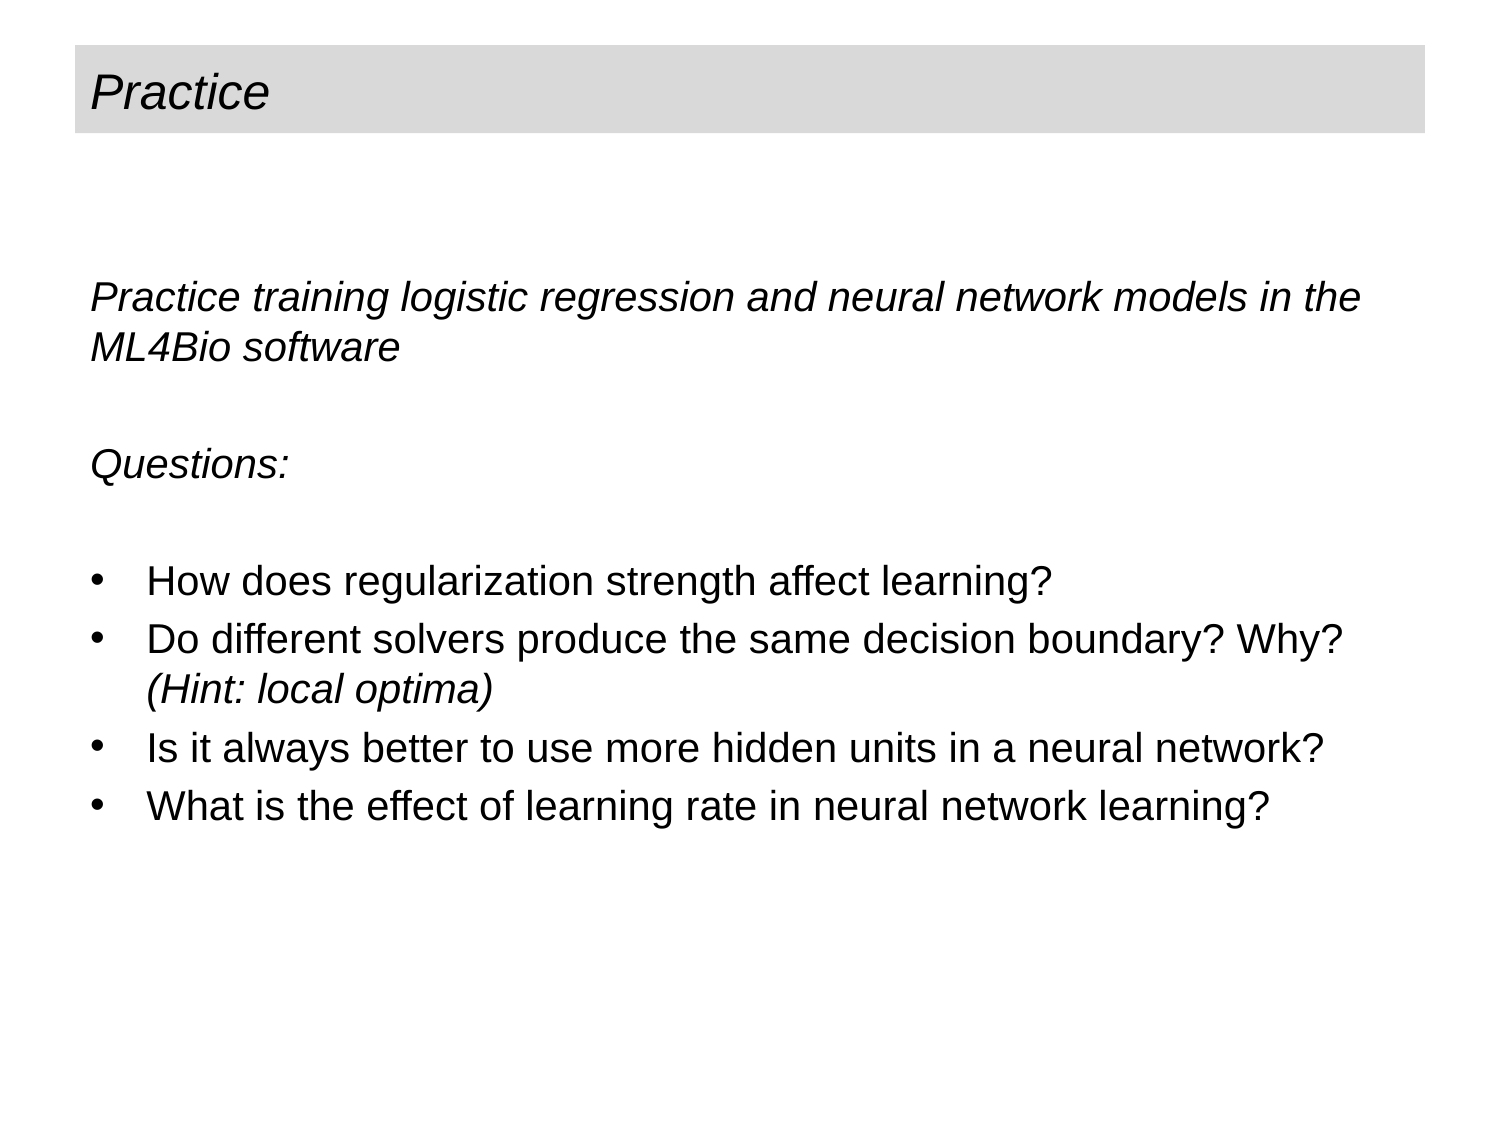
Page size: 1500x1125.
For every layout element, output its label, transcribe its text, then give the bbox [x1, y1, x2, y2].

list Practice training logistic regression and neural network models in the ML4Bio software Questions: How does regularization strength affect learning? Do different solvers produce the same decision boundary? Why? (Hint: local optima) Is it always better to use more hidden units in a neural network? What is the effect of learning rate in neural network learning? [75, 262, 1425, 1046]
title Practice [75, 45, 1425, 134]
